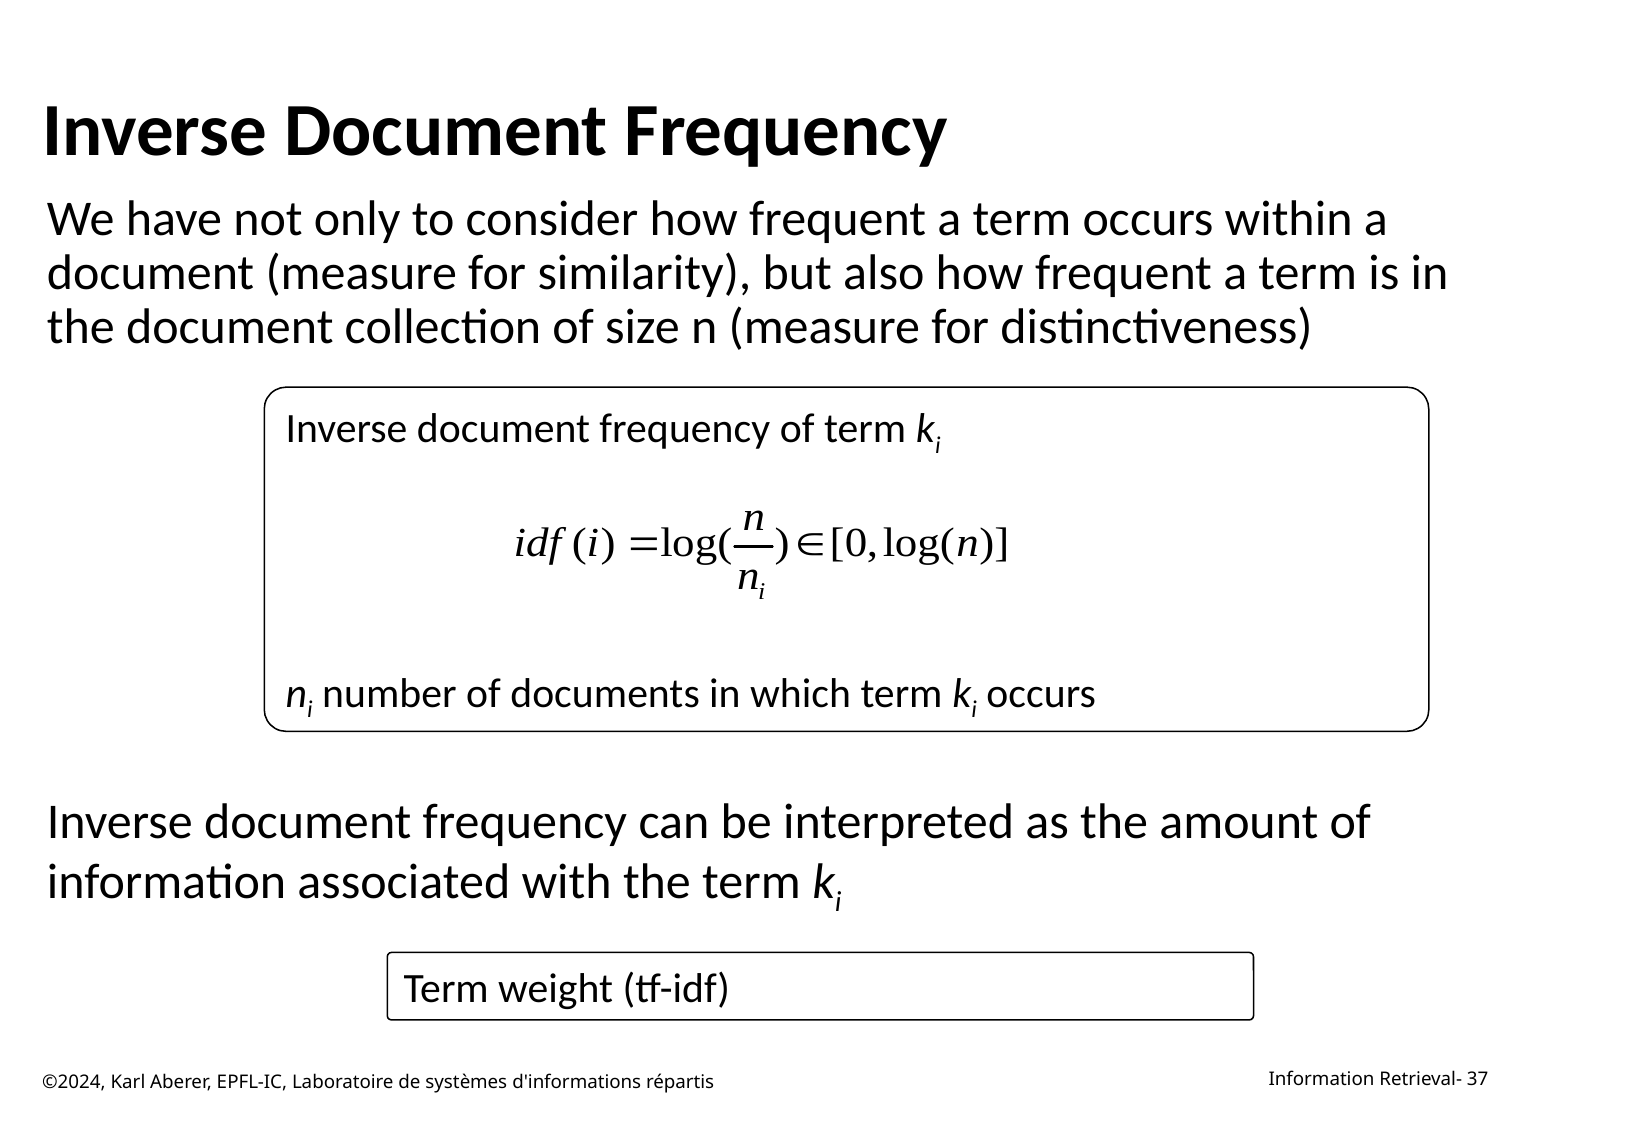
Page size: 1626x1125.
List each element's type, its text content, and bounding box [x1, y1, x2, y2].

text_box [507, 491, 1015, 609]
footer ©2024, Karl Aberer, EPFL-IC, Laboratoire de systèmes d'informations répartis [26, 1062, 1071, 1101]
list We have not only to consider how frequent a term occurs within a document (measure for similarity), but also how frequent a term is in the document collection of size n (measure for distinctiveness) Inverse document frequency can be interpreted as the amount of information associated with the term ki [31, 184, 1508, 1045]
text_box Inverse document frequency of term ki ni number of documents in which term ki occurs [264, 387, 1429, 732]
title Inverse Document Frequency [27, 50, 1504, 200]
